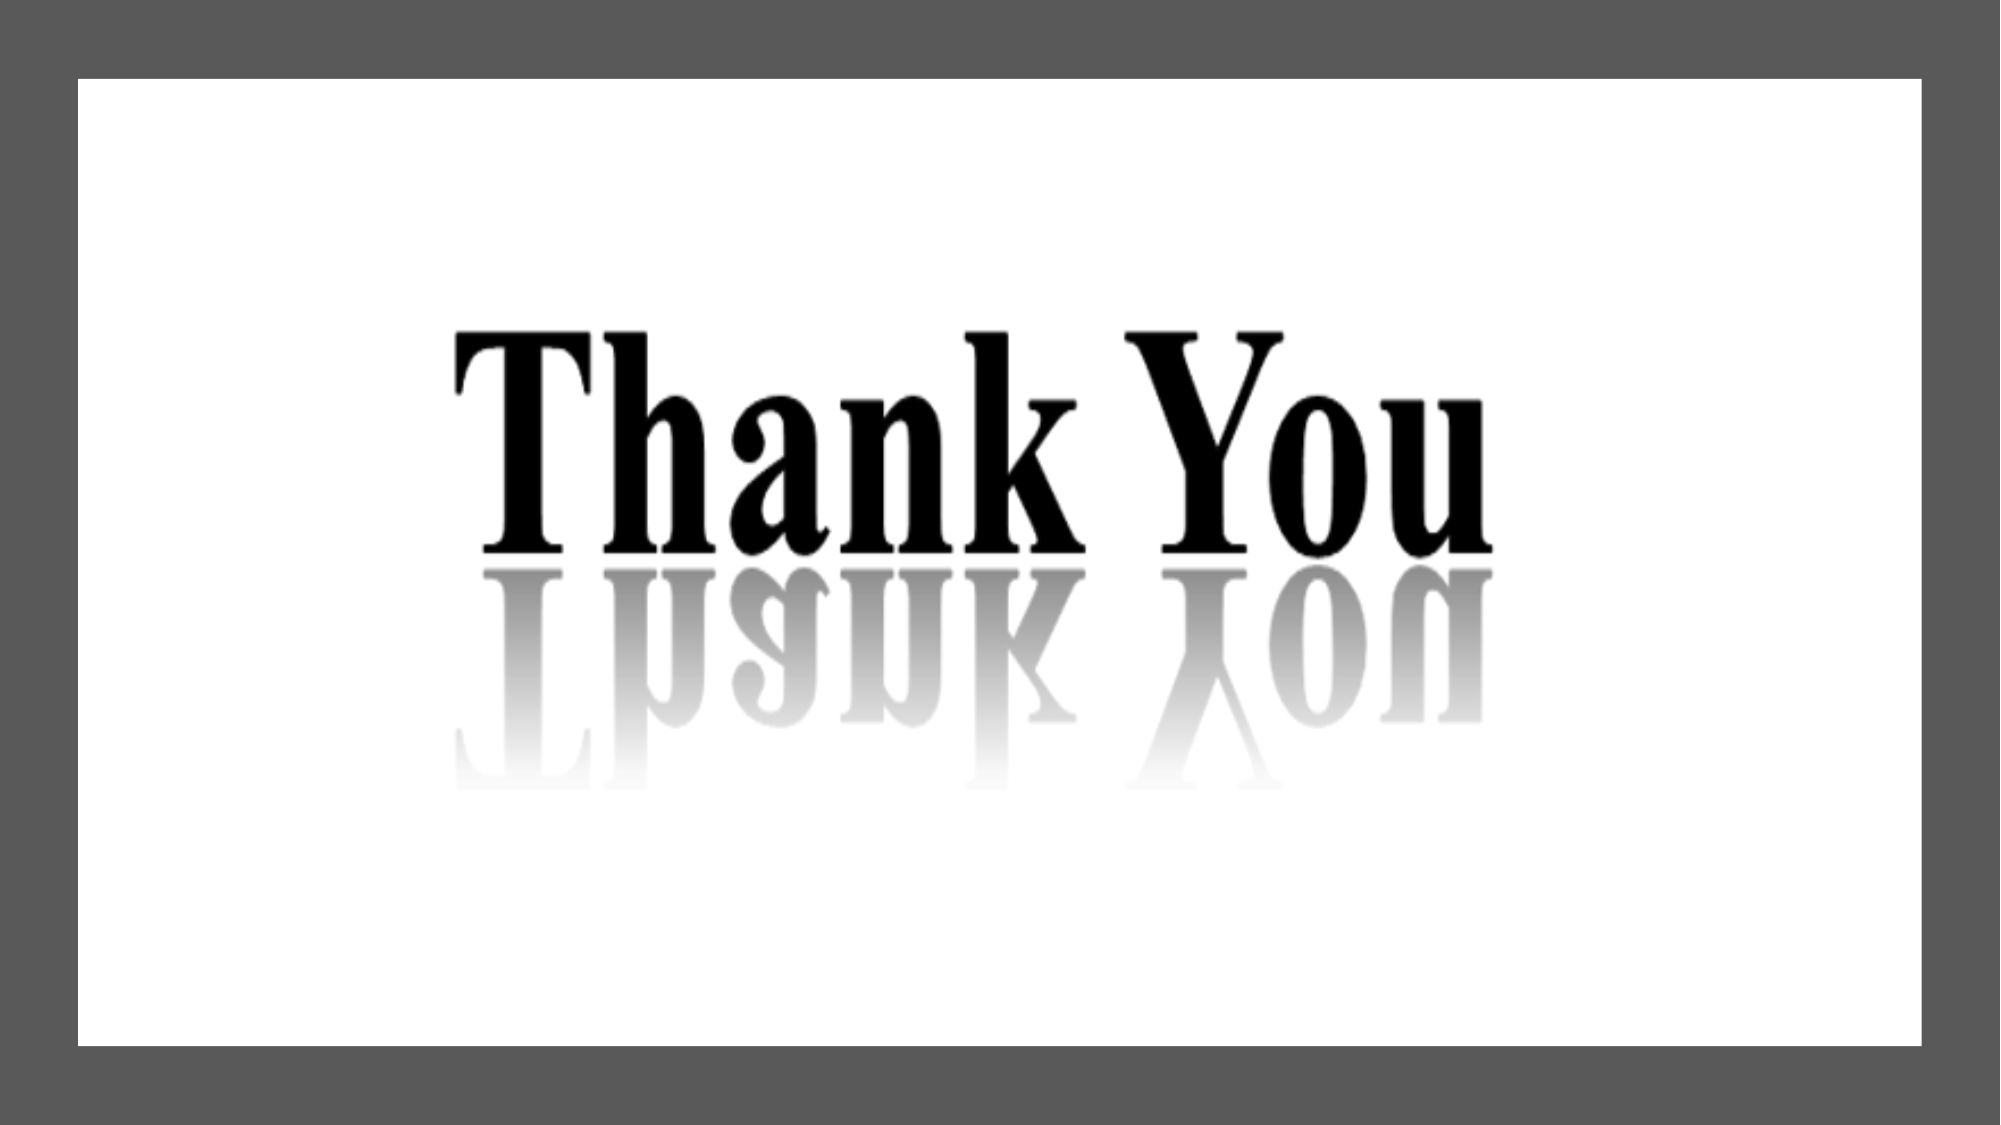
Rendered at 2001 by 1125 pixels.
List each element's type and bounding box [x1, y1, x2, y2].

text_box [77, 77, 1923, 1048]
list [311, 130, 1689, 997]
text_box [0, 0, 2000, 1125]
